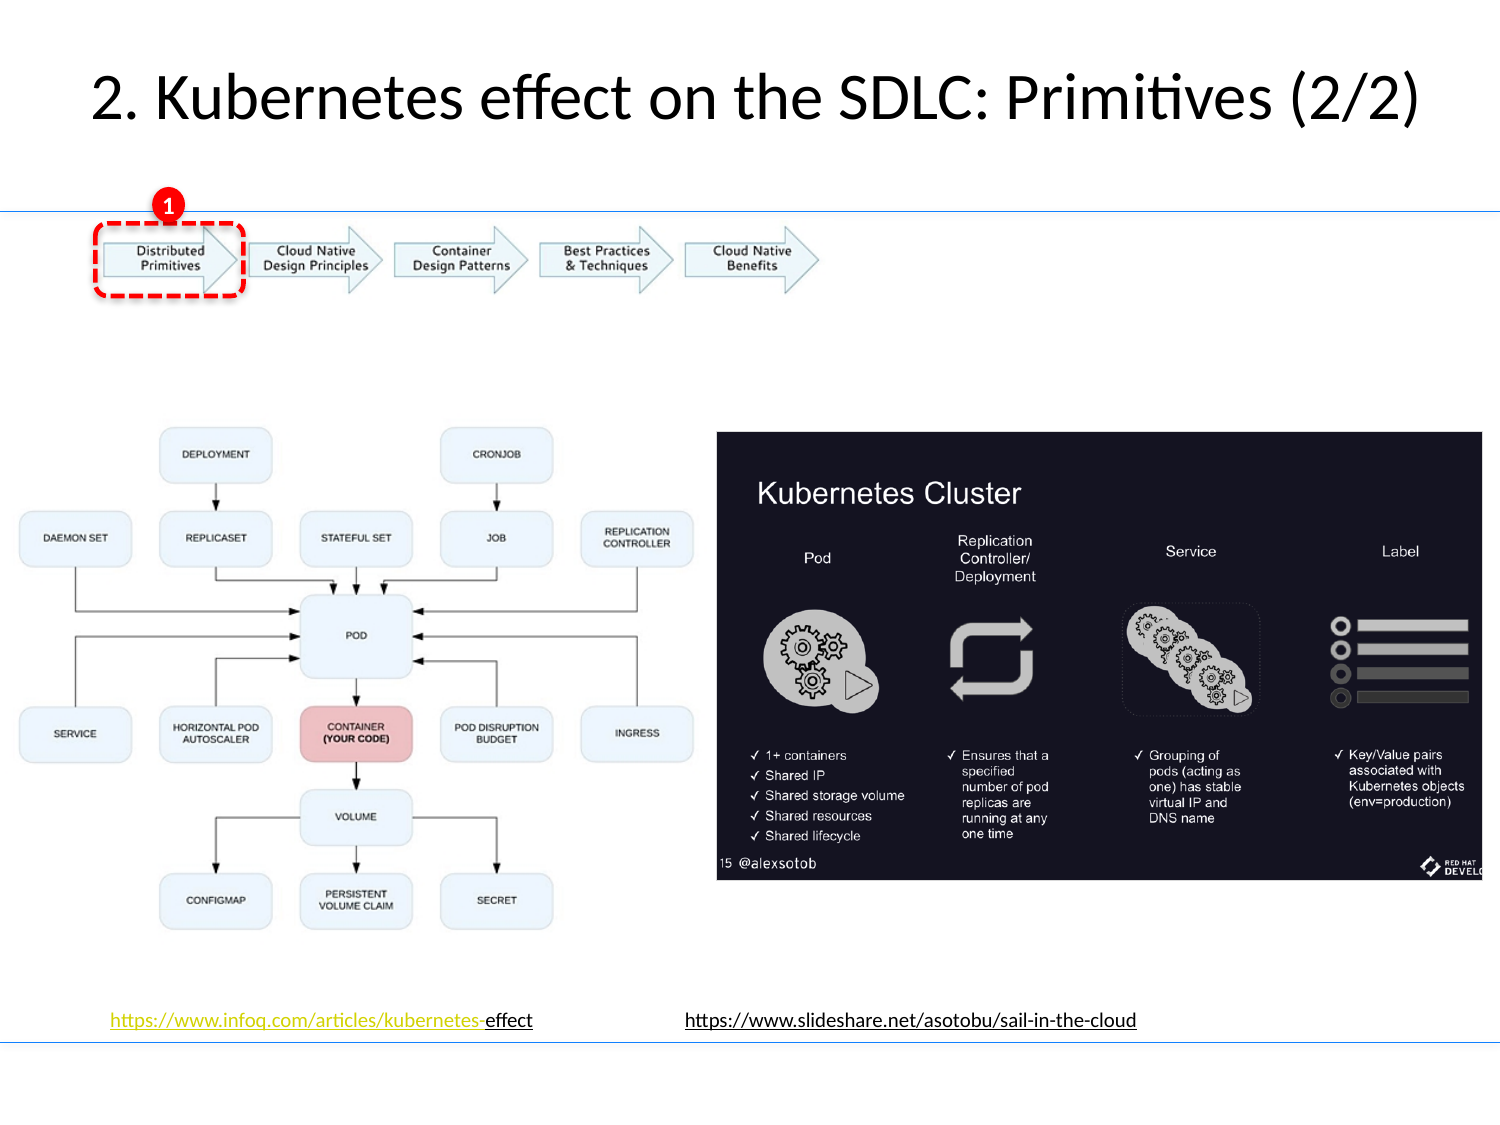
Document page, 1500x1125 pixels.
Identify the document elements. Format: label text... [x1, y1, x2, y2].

title 2. Kubernetes effect on the SDLC: Primitives (2/2) [75, 45, 1483, 160]
text_box https://www.infoq.com/articles/kubernetes-effect [95, 999, 640, 1039]
text_box https://www.slideshare.net/asotobu/sail-in-the-cloud [670, 999, 1249, 1039]
picture [5, 394, 715, 955]
picture [716, 431, 1483, 881]
text_box 1 [151, 186, 186, 217]
picture [96, 219, 835, 303]
